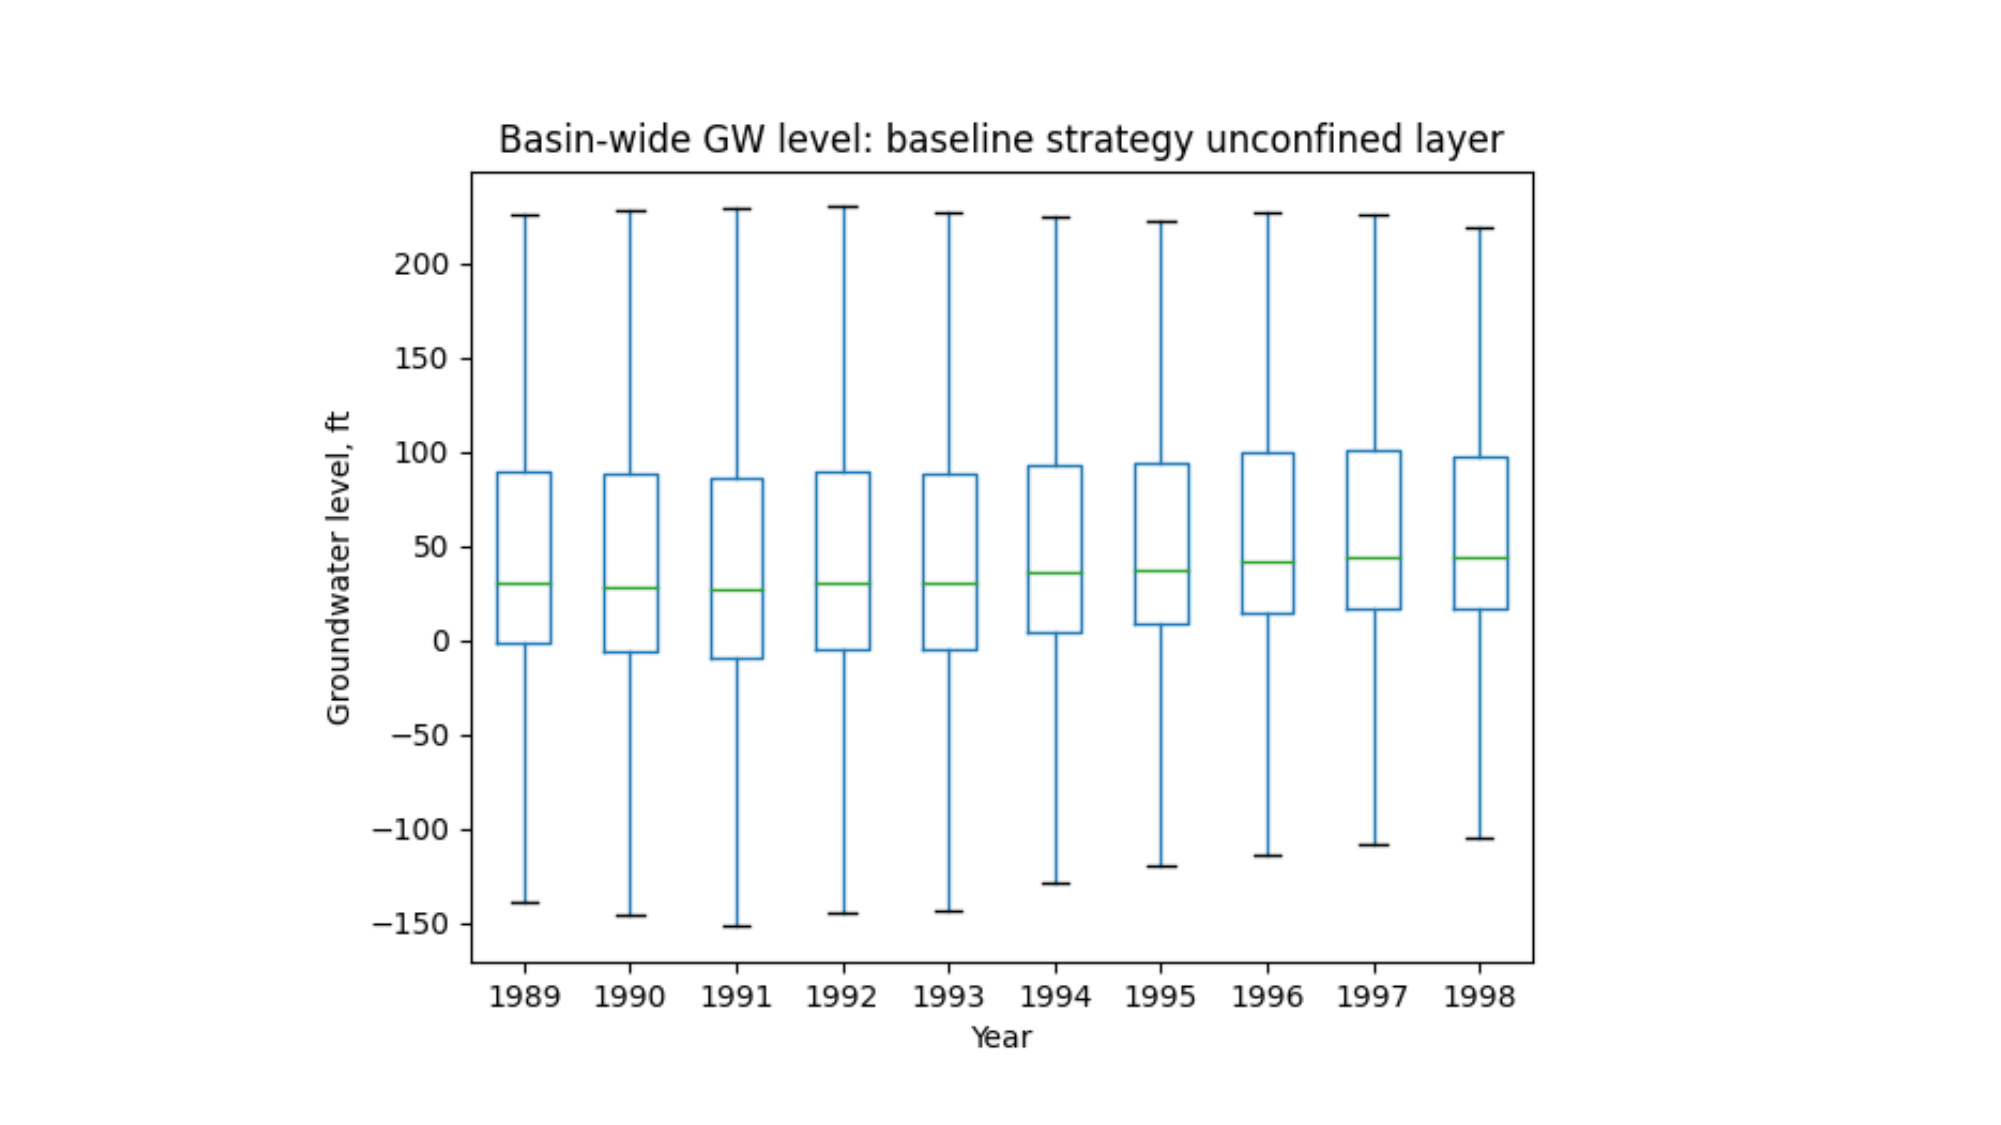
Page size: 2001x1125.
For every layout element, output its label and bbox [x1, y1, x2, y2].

picture [300, 48, 1670, 1077]
